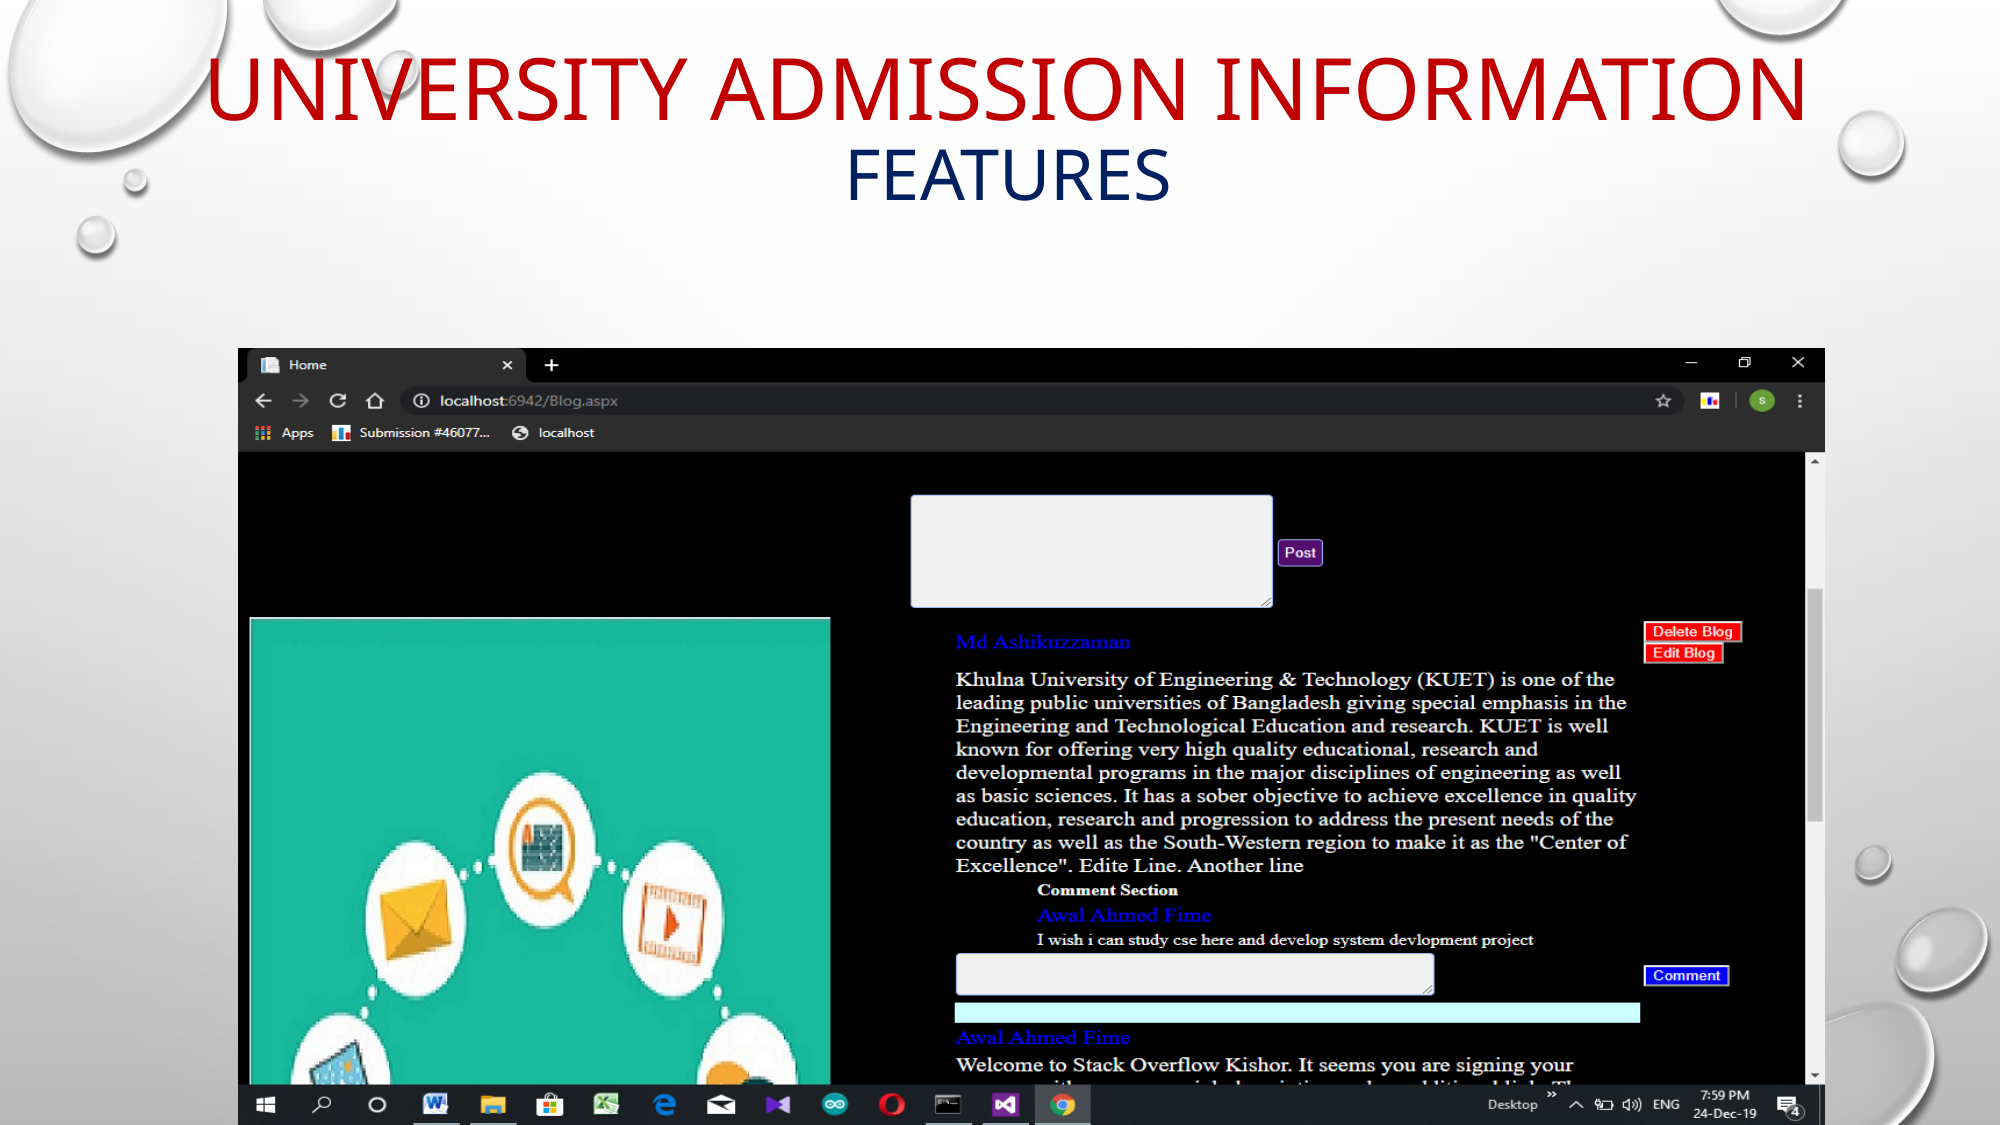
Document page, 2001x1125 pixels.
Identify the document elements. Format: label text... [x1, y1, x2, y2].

title University Admission Information FeatureS [158, 0, 1859, 262]
picture [0, 0, 2000, 1125]
